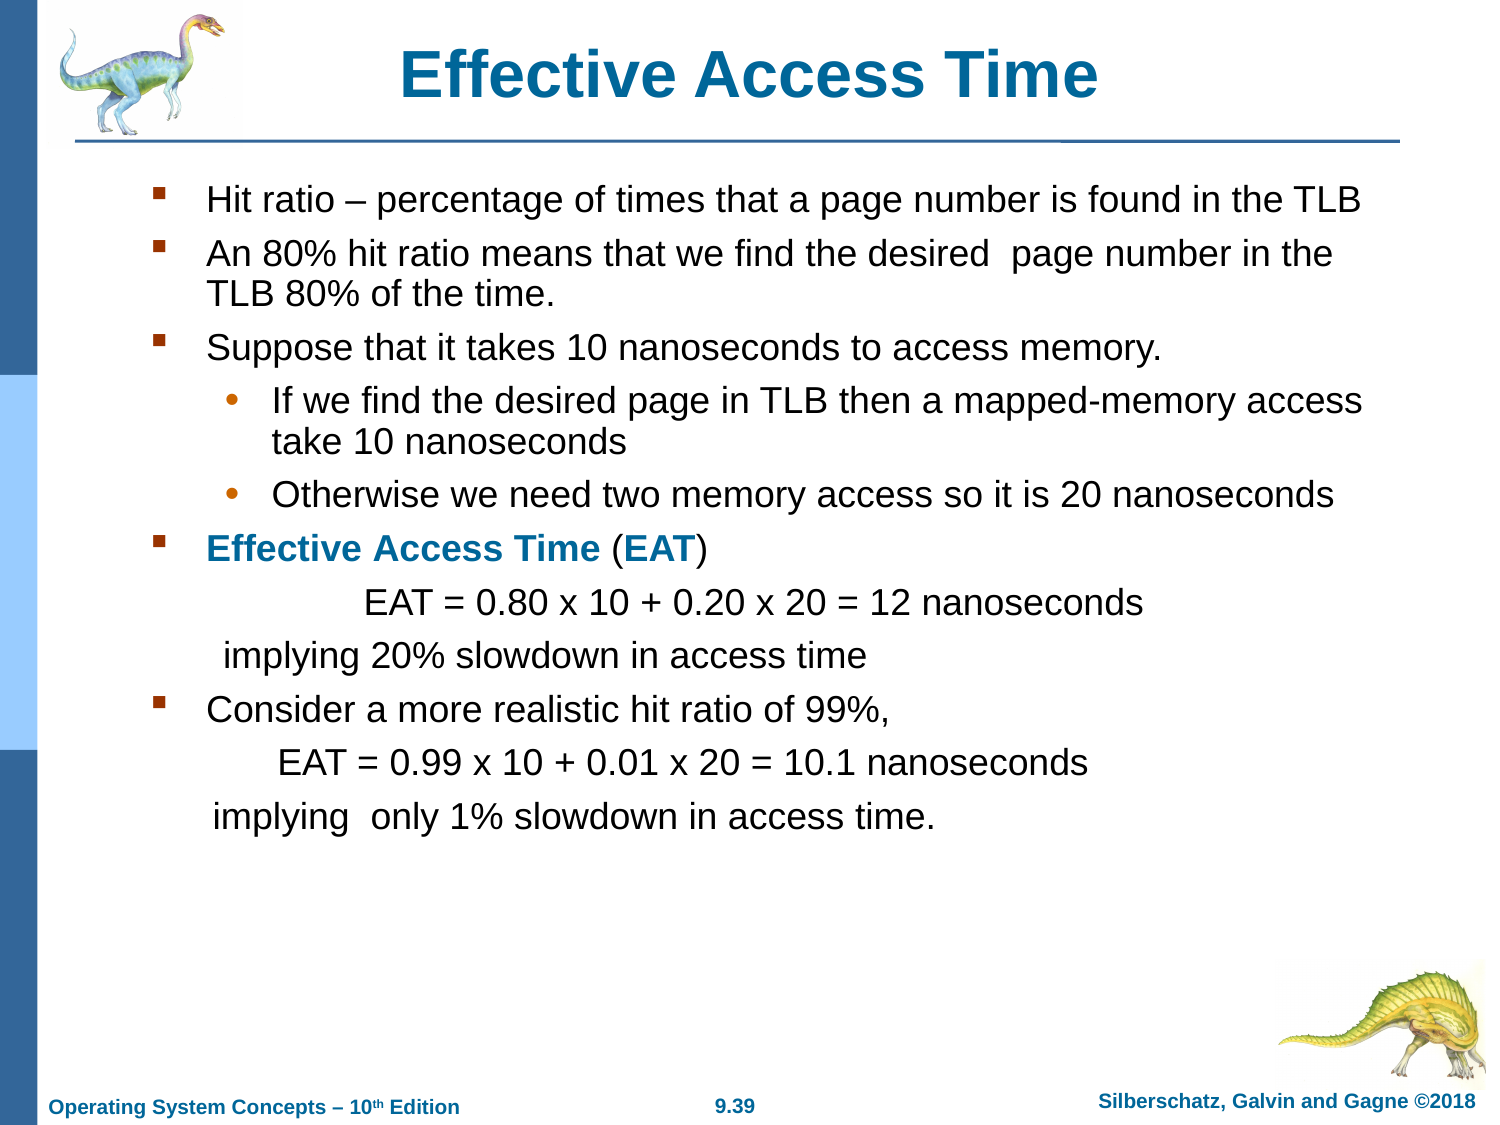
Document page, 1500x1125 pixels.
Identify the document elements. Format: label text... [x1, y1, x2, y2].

title Effective Access Time [75, 24, 1425, 119]
picture [1275, 959, 1486, 1090]
list Hit ratio – percentage of times that a page number is found in the TLB An 80% hit ratio means that we find the desired page number in the TLB 80% of the time. Suppose that it takes 10 nanoseconds to access memory. If we find the desired page in TLB then a mapped-memory access take 10 nanoseconds Otherwise we need two memory access so it is 20 nanoseconds Effective Access Time (EAT) EAT = 0.80 x 10 + 0.20 x 20 = 12 nanoseconds implying 20% slowdown in access time Consider a more realistic hit ratio of 99%, EAT = 0.99 x 10 + 0.01 x 20 = 10.1 nanoseconds implying only 1% slowdown in access time. [134, 172, 1410, 966]
picture [46, 0, 243, 149]
